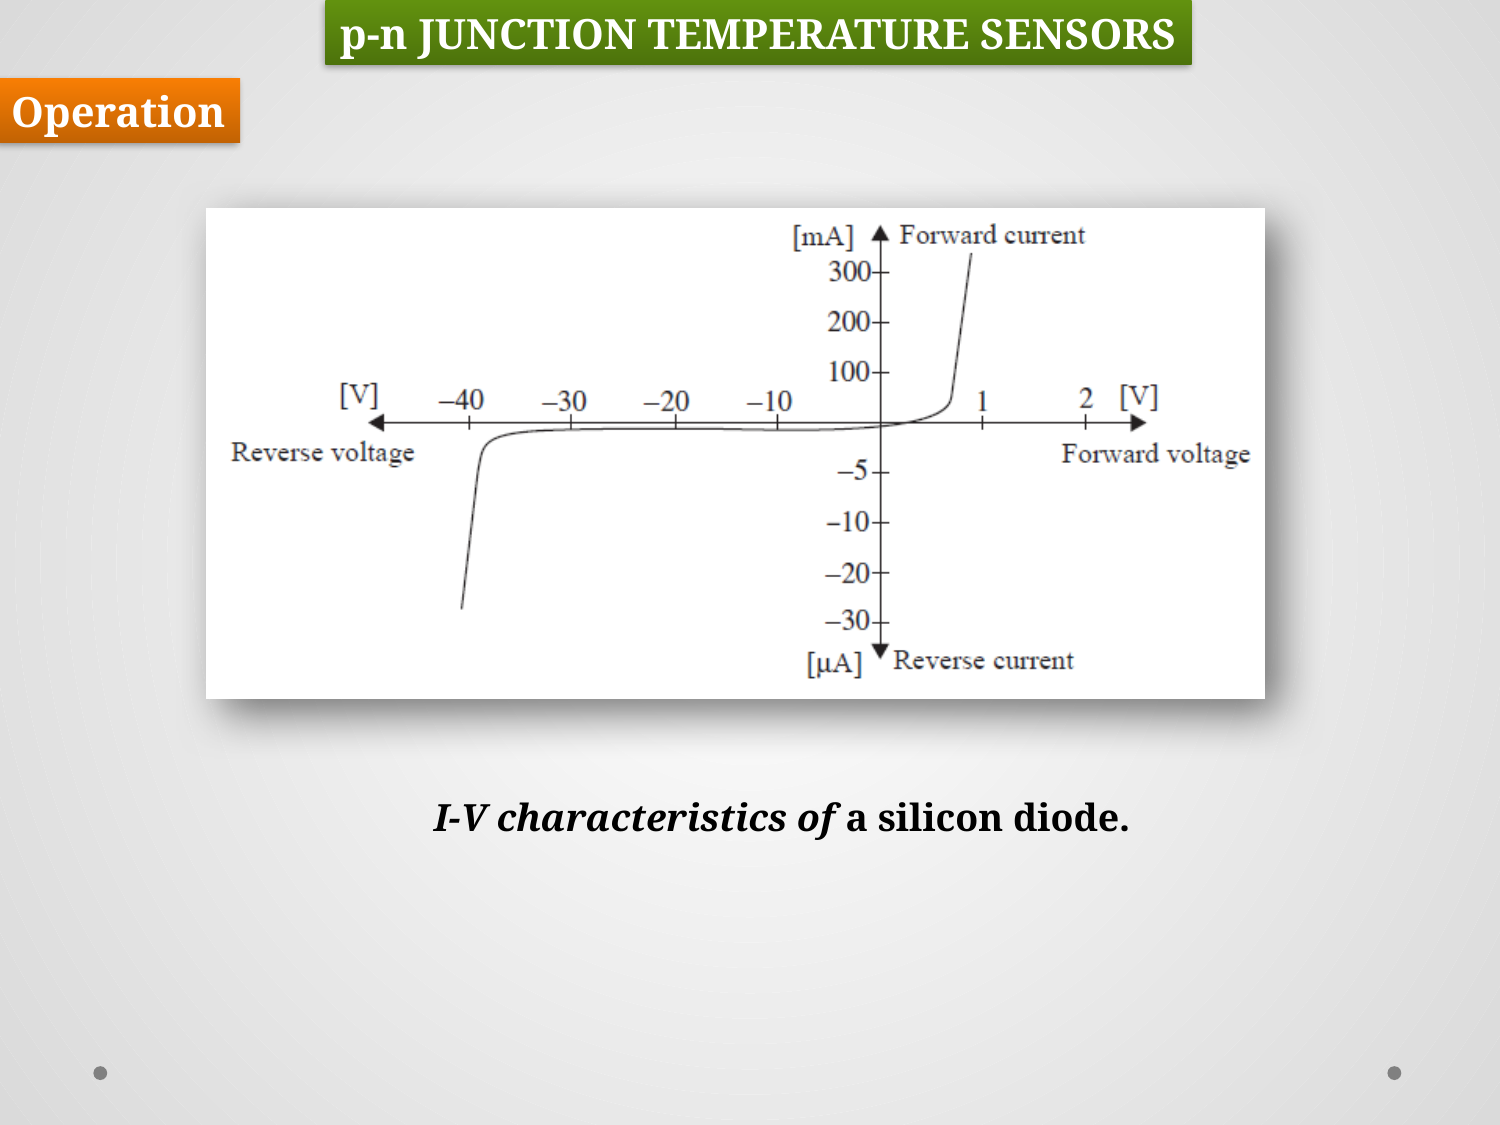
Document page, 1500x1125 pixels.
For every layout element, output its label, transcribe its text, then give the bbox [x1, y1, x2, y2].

picture [206, 207, 1265, 699]
text_box p-n JUNCTION TEMPERATURE SENSORS [325, 0, 1192, 65]
text_box I-V characteristics of a silicon diode. [419, 786, 1170, 847]
text_box Operation [0, 78, 241, 143]
